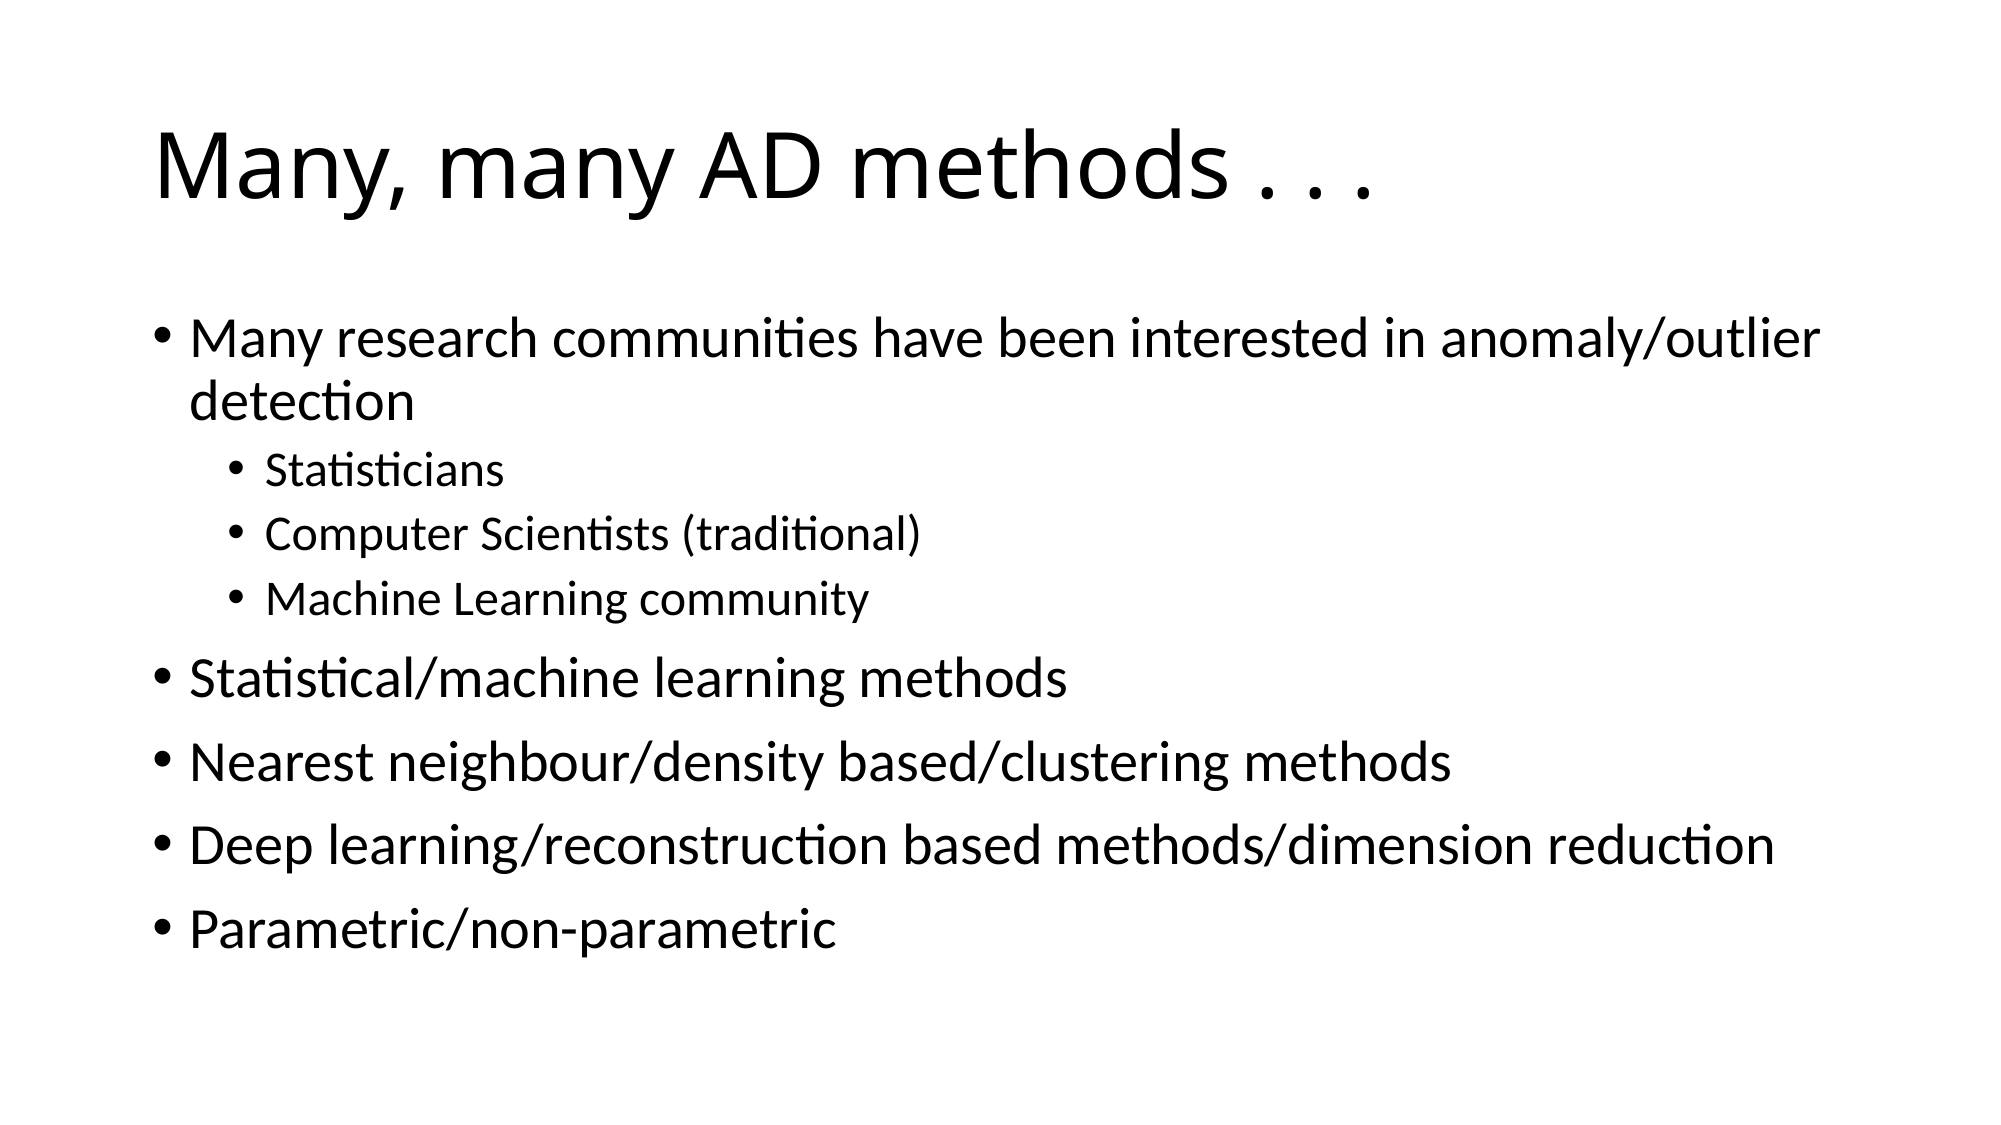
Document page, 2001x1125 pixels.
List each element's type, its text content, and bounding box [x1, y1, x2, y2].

list Many research communities have been interested in anomaly/outlier detection Statisticians Computer Scientists (traditional) Machine Learning community Statistical/machine learning methods Nearest neighbour/density based/clustering methods Deep learning/reconstruction based methods/dimension reduction Parametric/non-parametric [137, 299, 1863, 1014]
title Many, many AD methods . . . [137, 59, 1863, 278]
